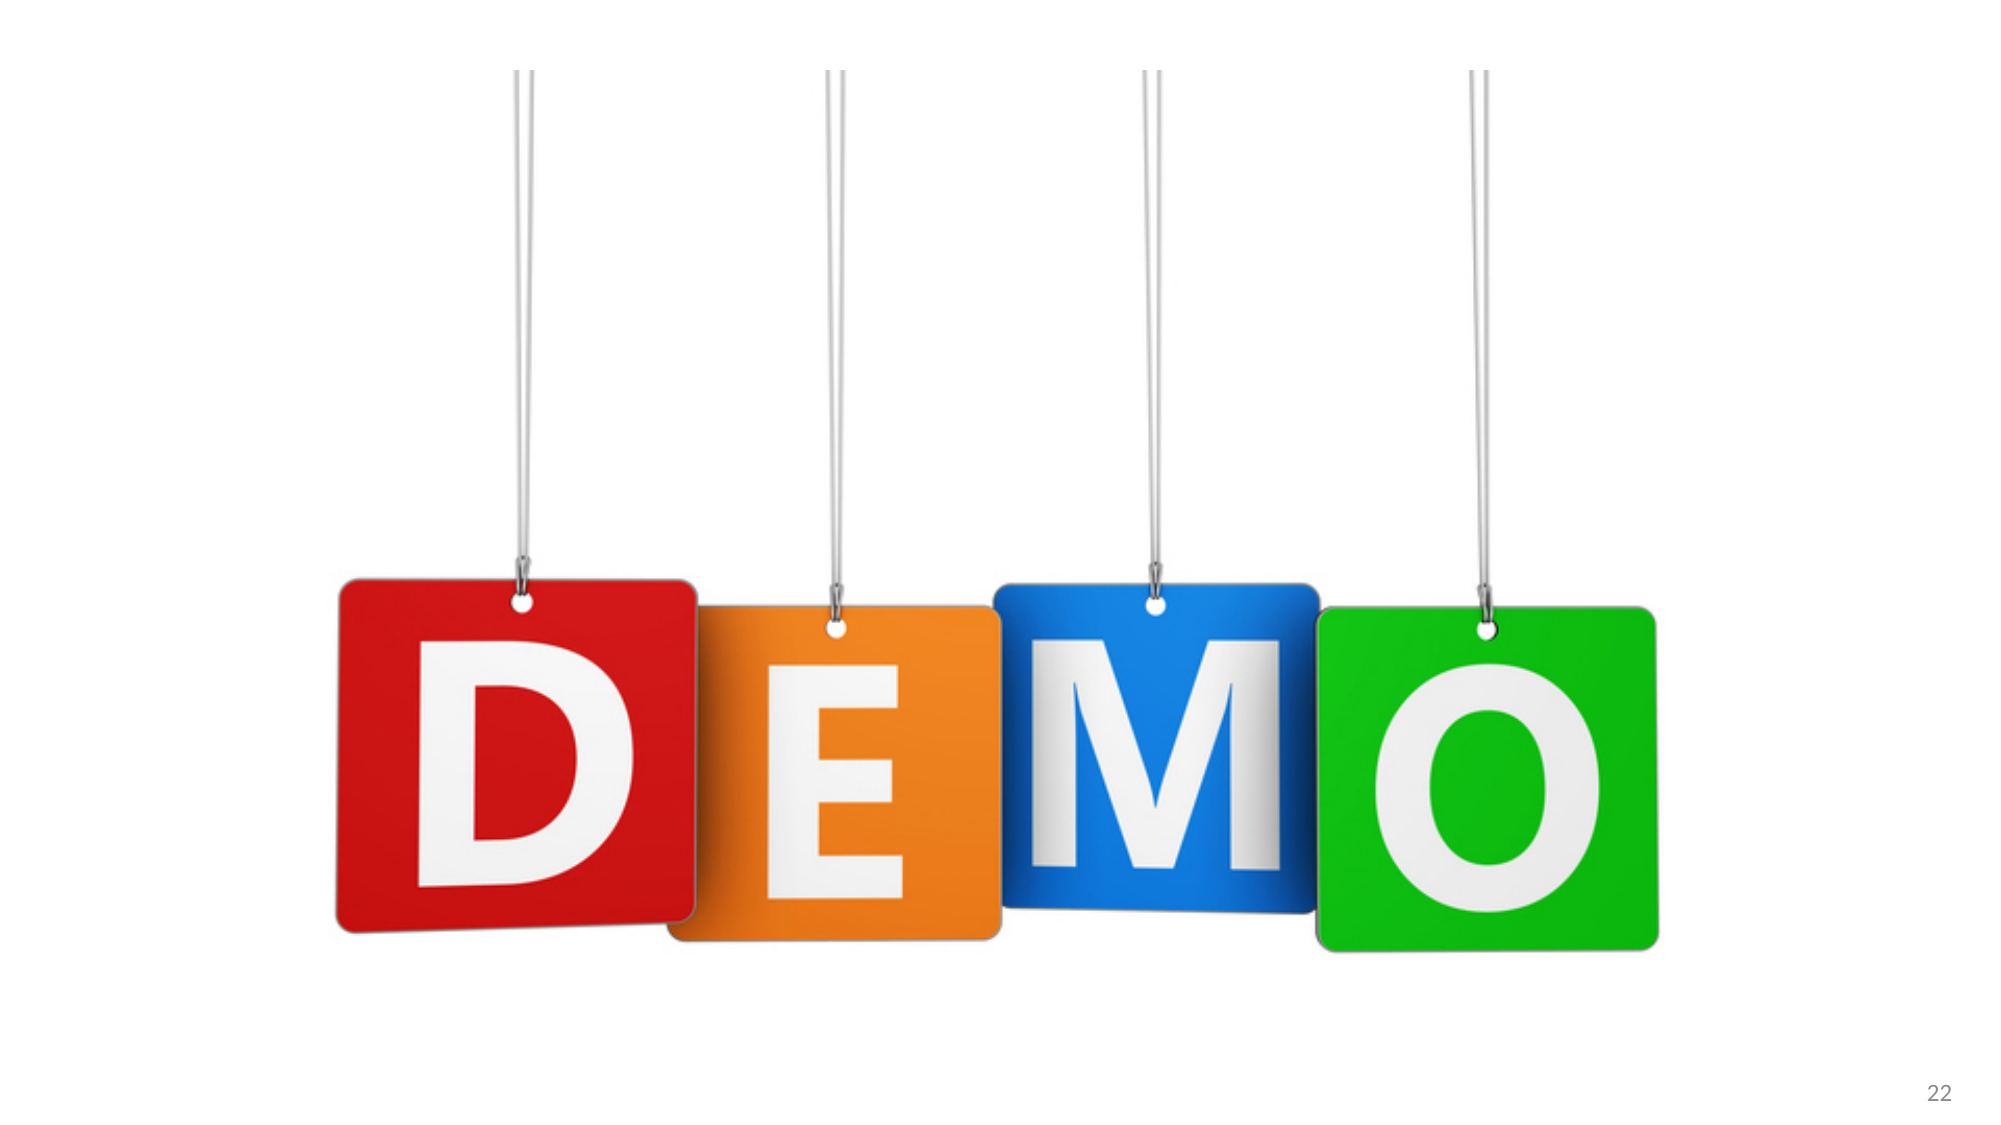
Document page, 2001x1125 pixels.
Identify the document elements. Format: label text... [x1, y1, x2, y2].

picture [228, 70, 1772, 1055]
slide_number 22 [1894, 1061, 1968, 1121]
